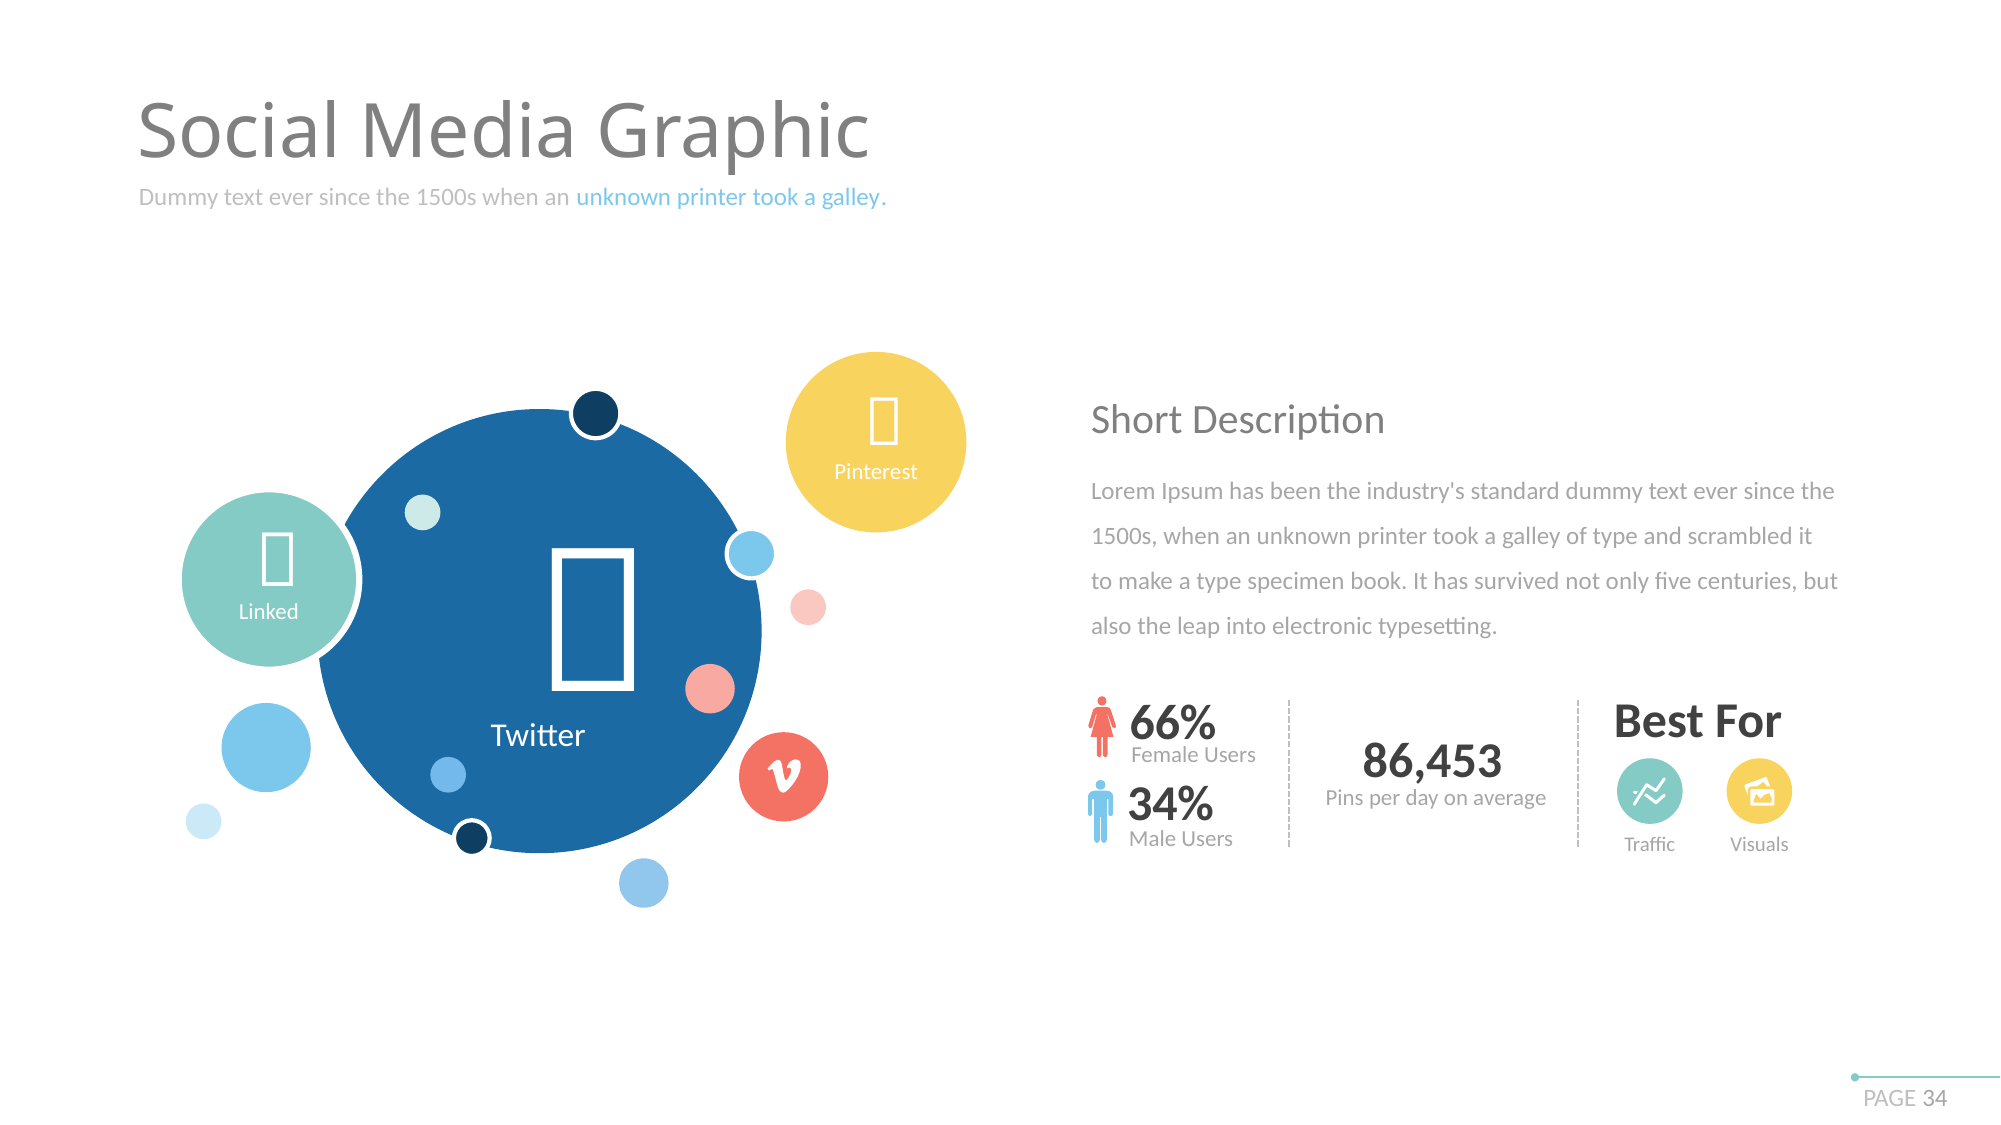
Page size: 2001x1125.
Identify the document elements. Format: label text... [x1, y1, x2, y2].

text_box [1087, 681, 1283, 783]
text_box Social Media Graphic [122, 74, 1166, 174]
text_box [1088, 763, 1280, 868]
text_box Dummy text ever since the 1500s when an unknown printer took a galley. [123, 173, 997, 245]
text_box PAGE 34 [1848, 1073, 2000, 1125]
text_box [1303, 719, 1568, 835]
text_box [178, 351, 967, 908]
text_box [738, 732, 829, 822]
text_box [1590, 680, 1820, 865]
text_box Short Description Lorem Ipsum has been the industry's standard dummy text ever since the 1500s, when an unknown printer took a galley of type and scrambled it to make a type specimen book. It has survived not only five centuries, but also the leap into electronic typesetting. [1076, 359, 1856, 656]
